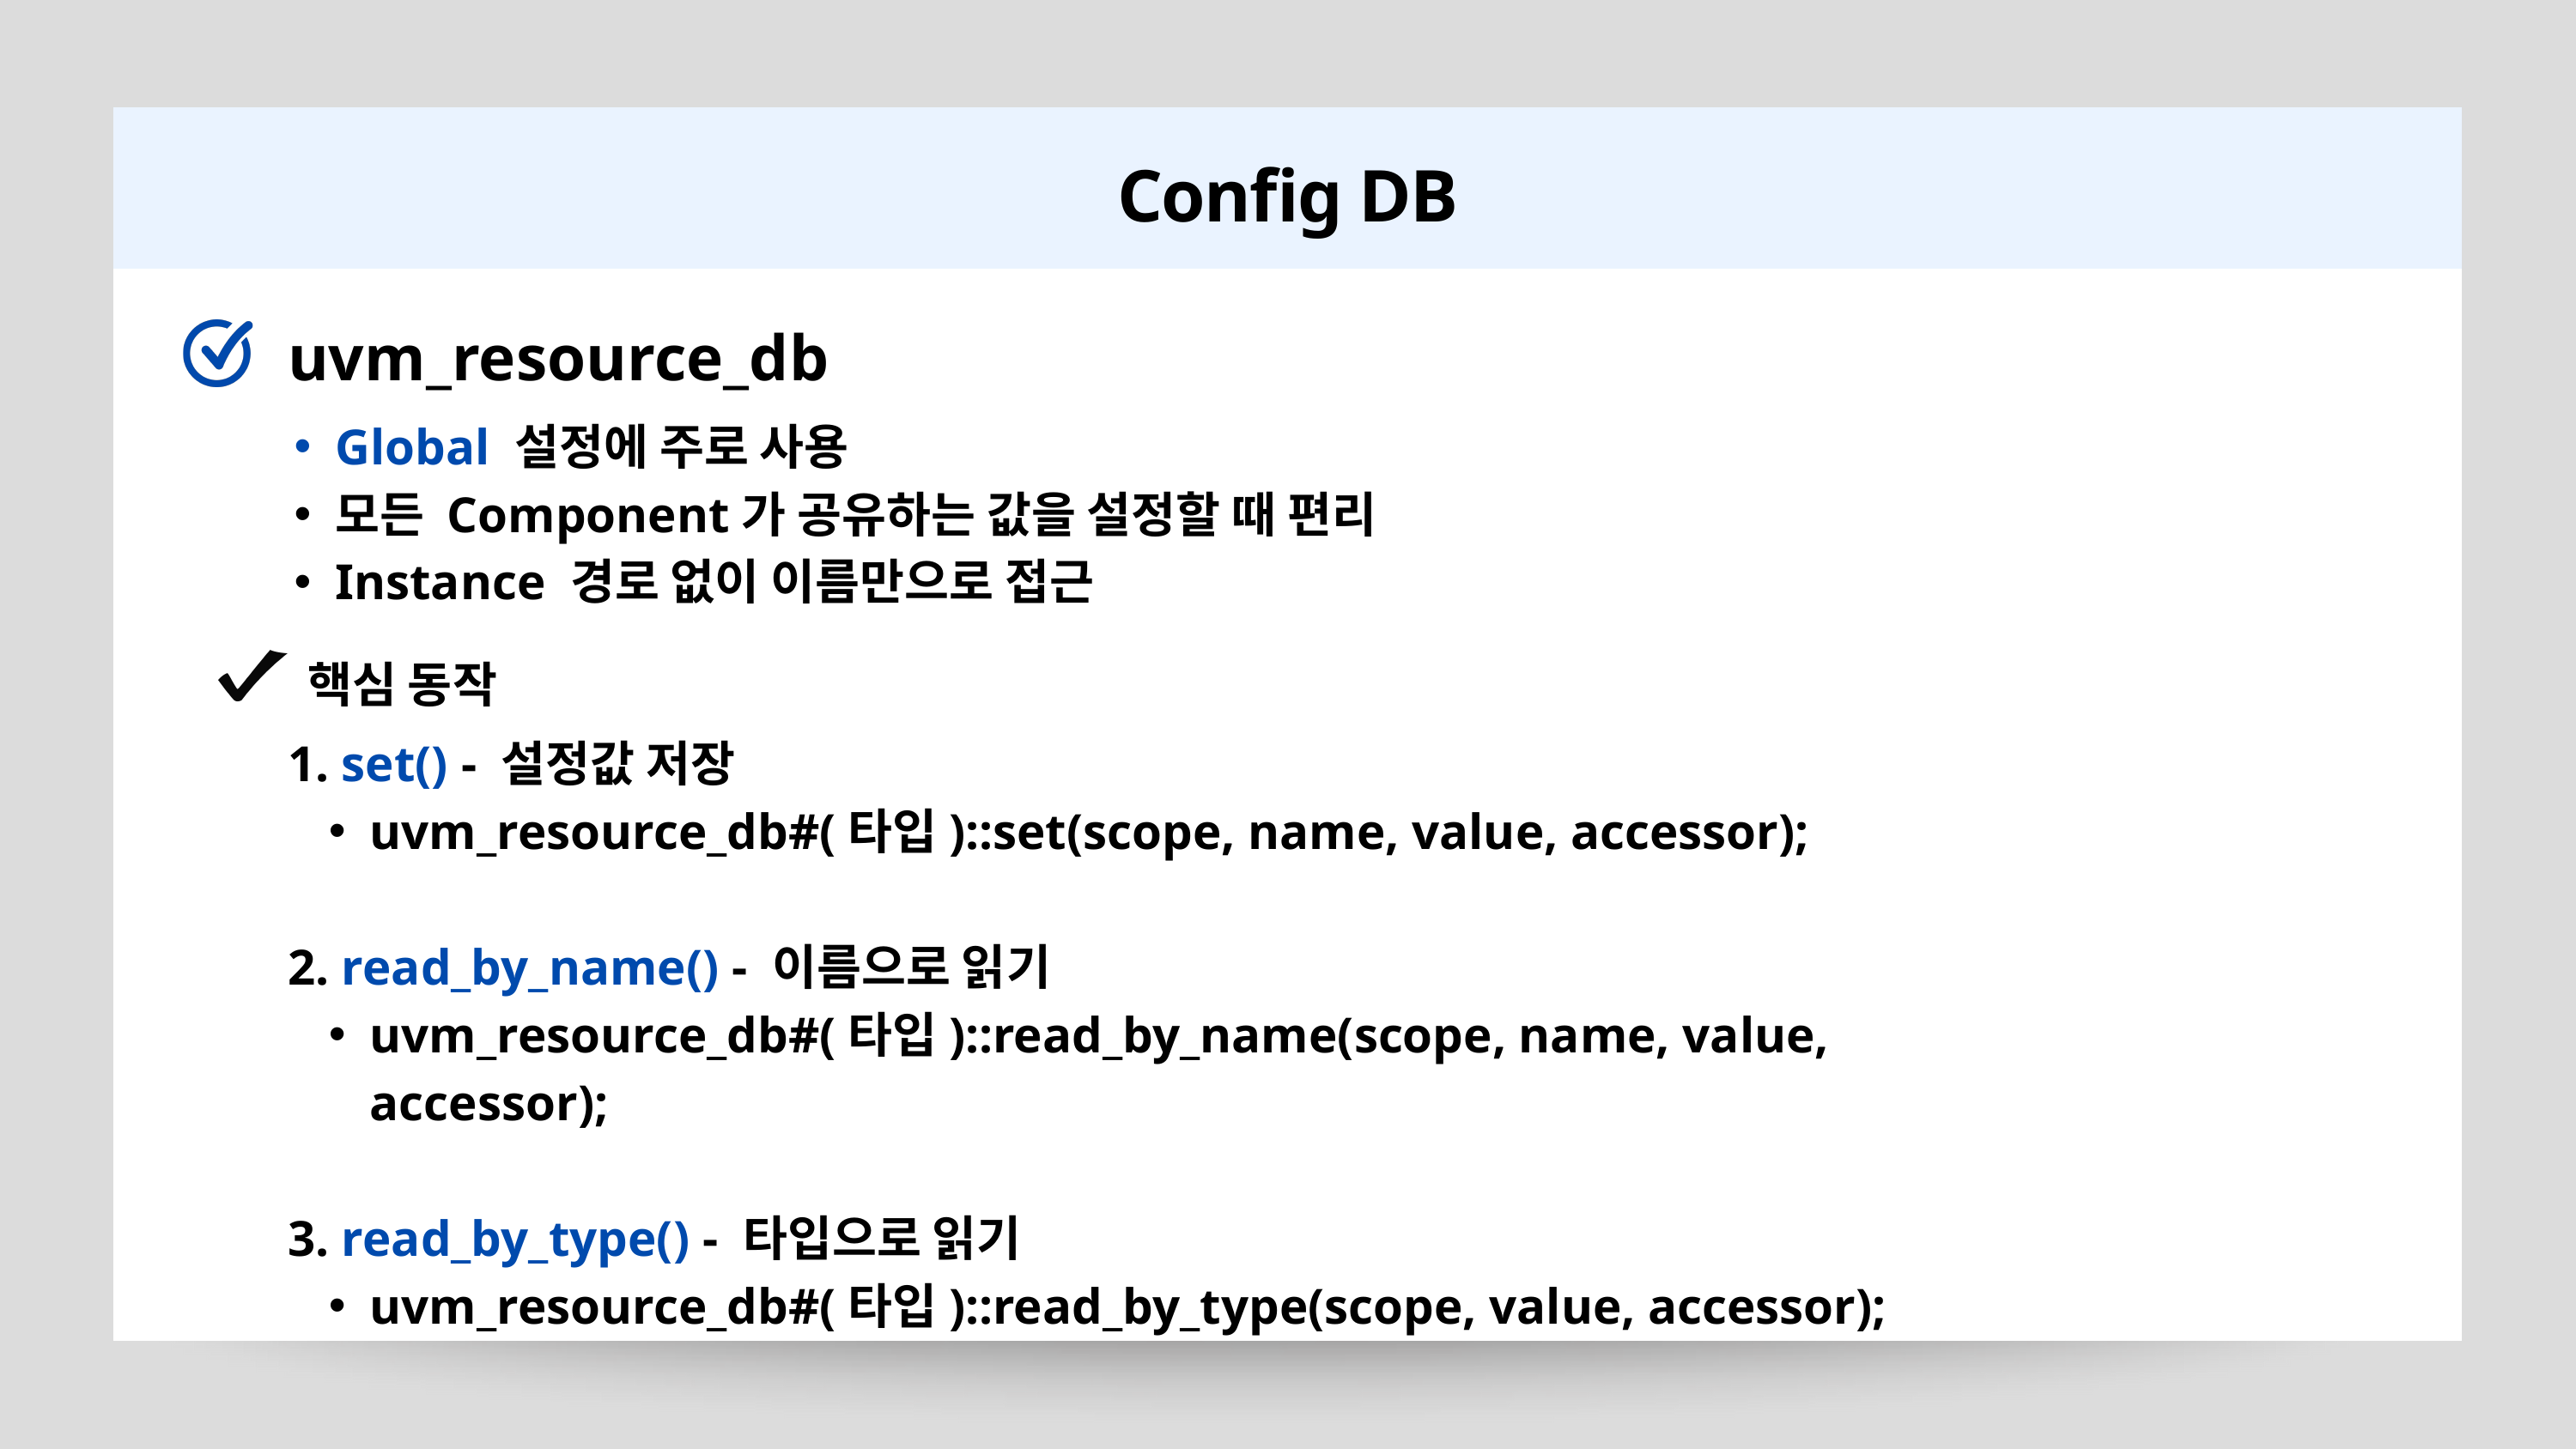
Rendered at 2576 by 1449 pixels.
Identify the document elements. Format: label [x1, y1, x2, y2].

text_box [113, 277, 2463, 1424]
text_box [113, 106, 2463, 269]
